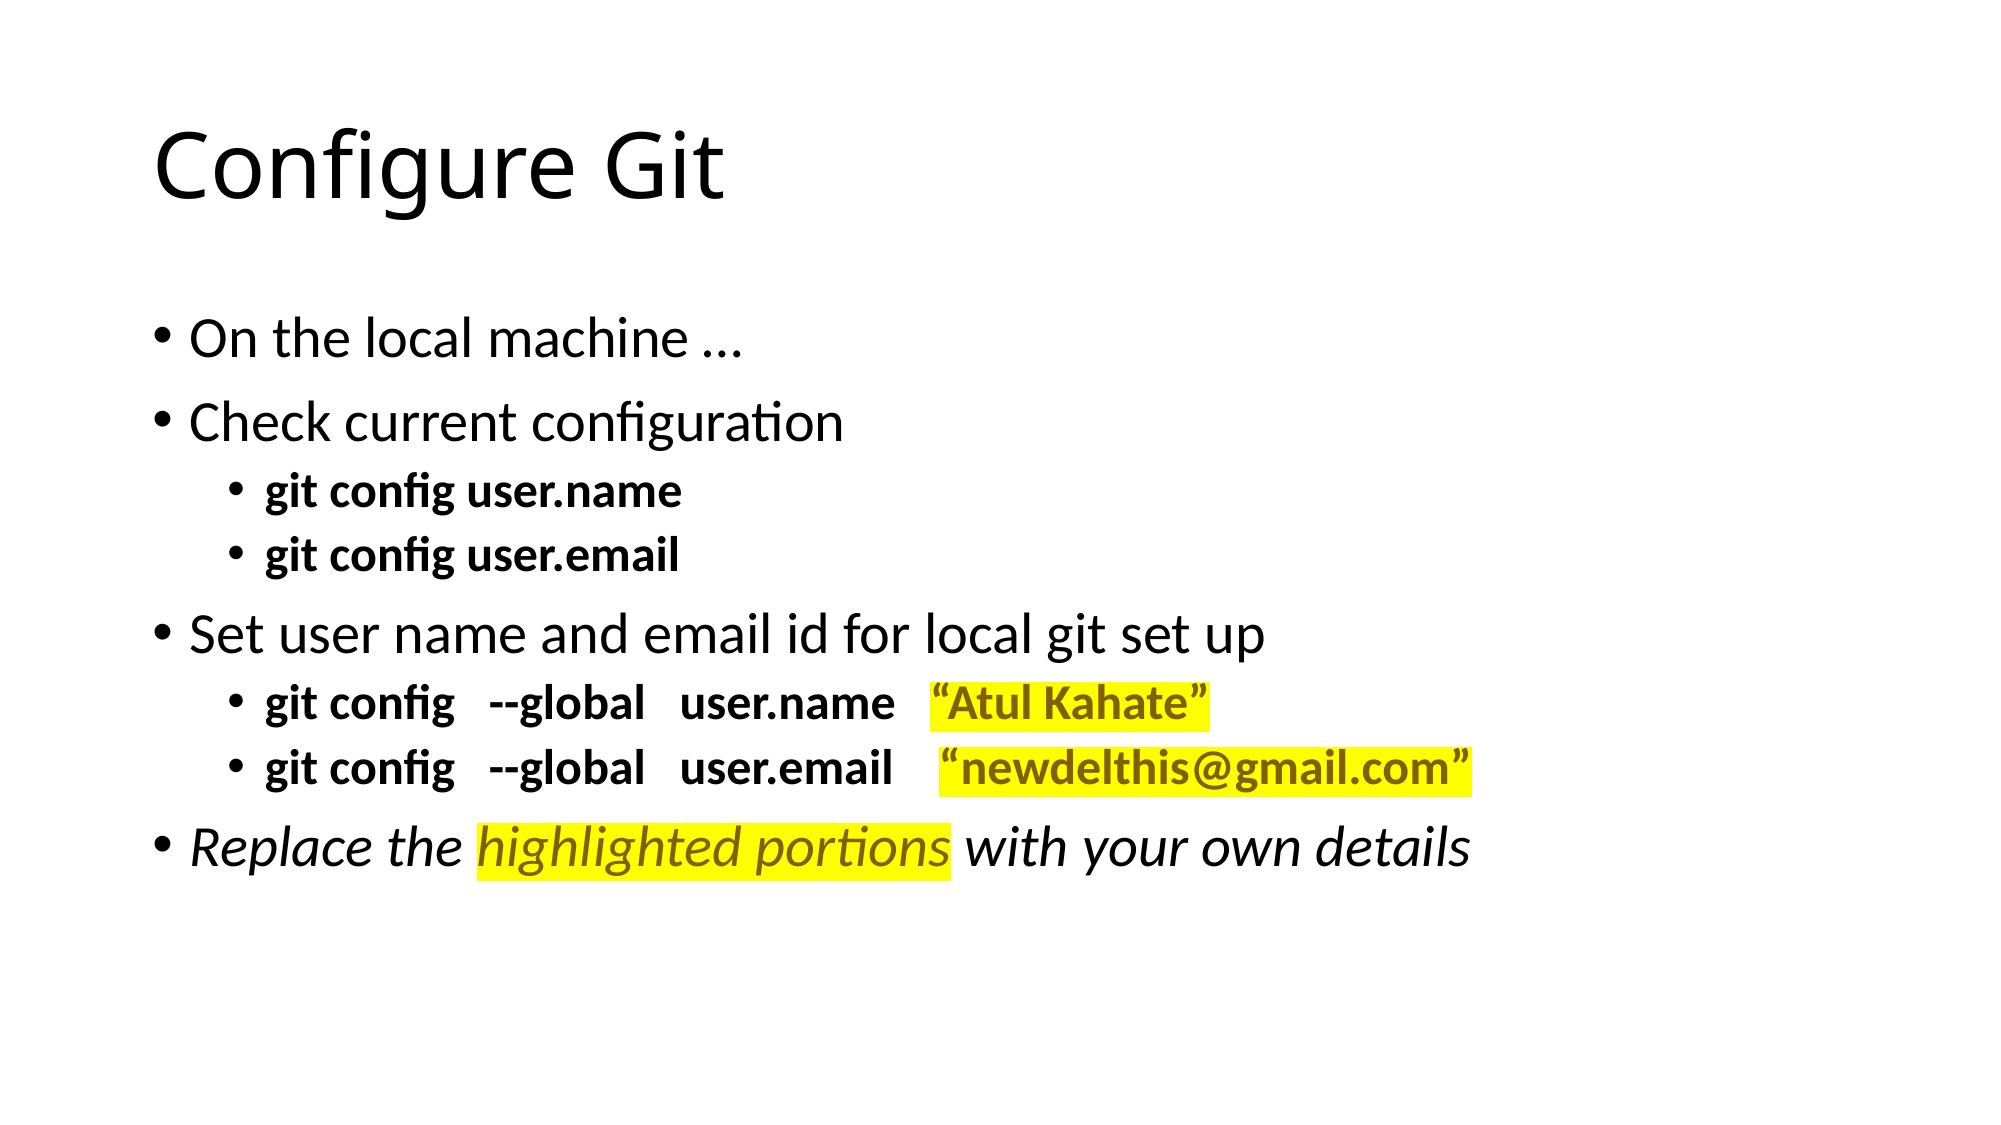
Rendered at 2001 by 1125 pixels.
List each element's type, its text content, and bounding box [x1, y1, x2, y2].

list On the local machine … Check current configuration git config user.name git config user.email Set user name and email id for local git set up git config --global user.name “Atul Kahate” git config --global user.email “newdelthis@gmail.com” Replace the highlighted portions with your own details [137, 299, 1863, 1014]
title Configure Git [137, 59, 1863, 278]
